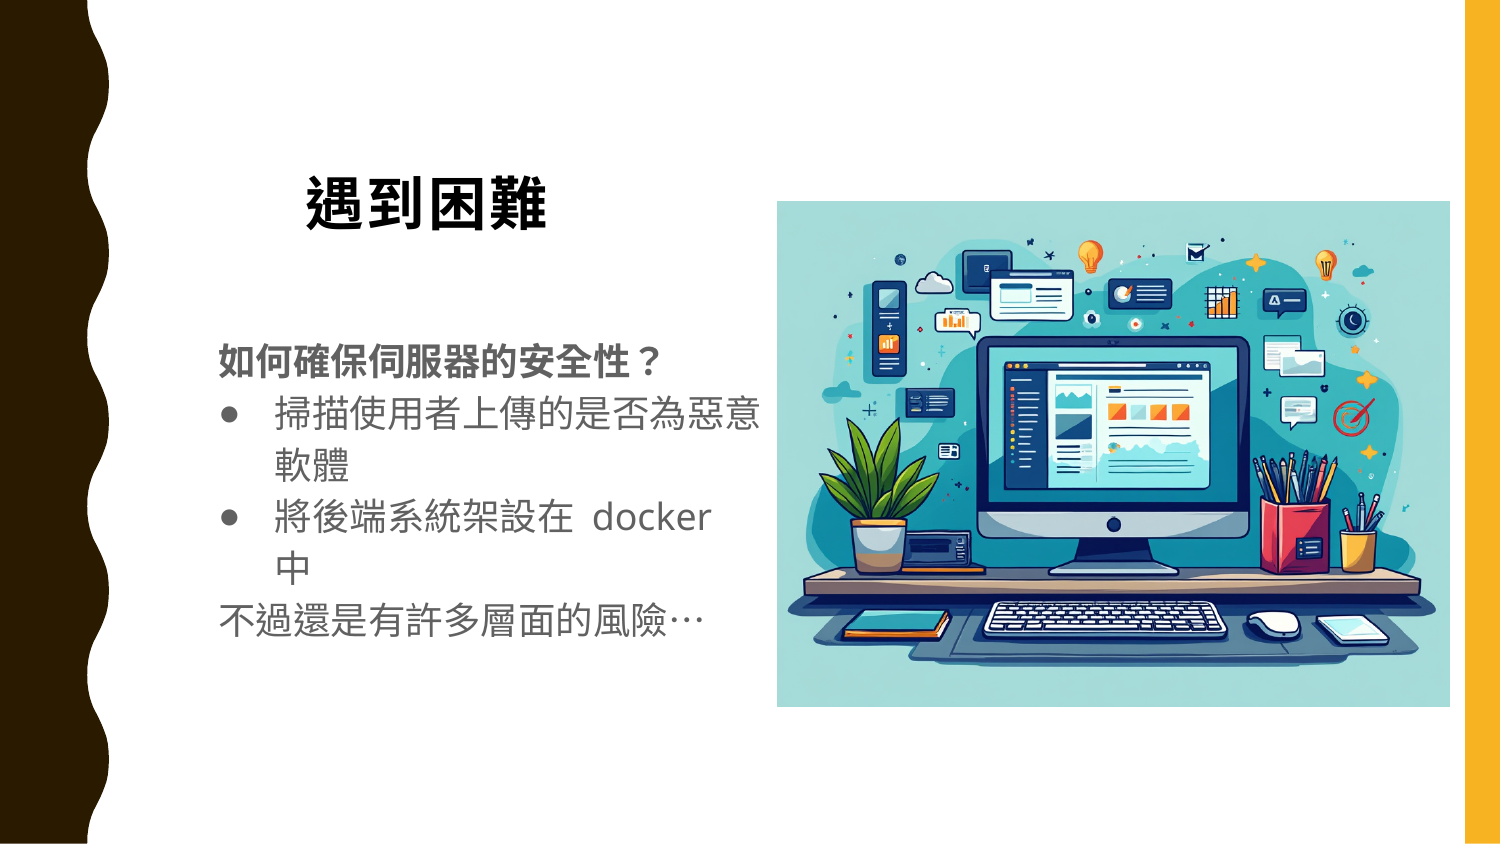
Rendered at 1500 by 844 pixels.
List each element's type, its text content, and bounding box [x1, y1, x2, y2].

picture [777, 201, 1450, 707]
title 遇到困難 [290, 27, 1151, 253]
list 如何確保伺服器的安全性？ 掃描使用者上傳的是否為惡意軟體 將後端系統架設在 docker 中 不過還是有許多層面的風險… [203, 316, 778, 764]
